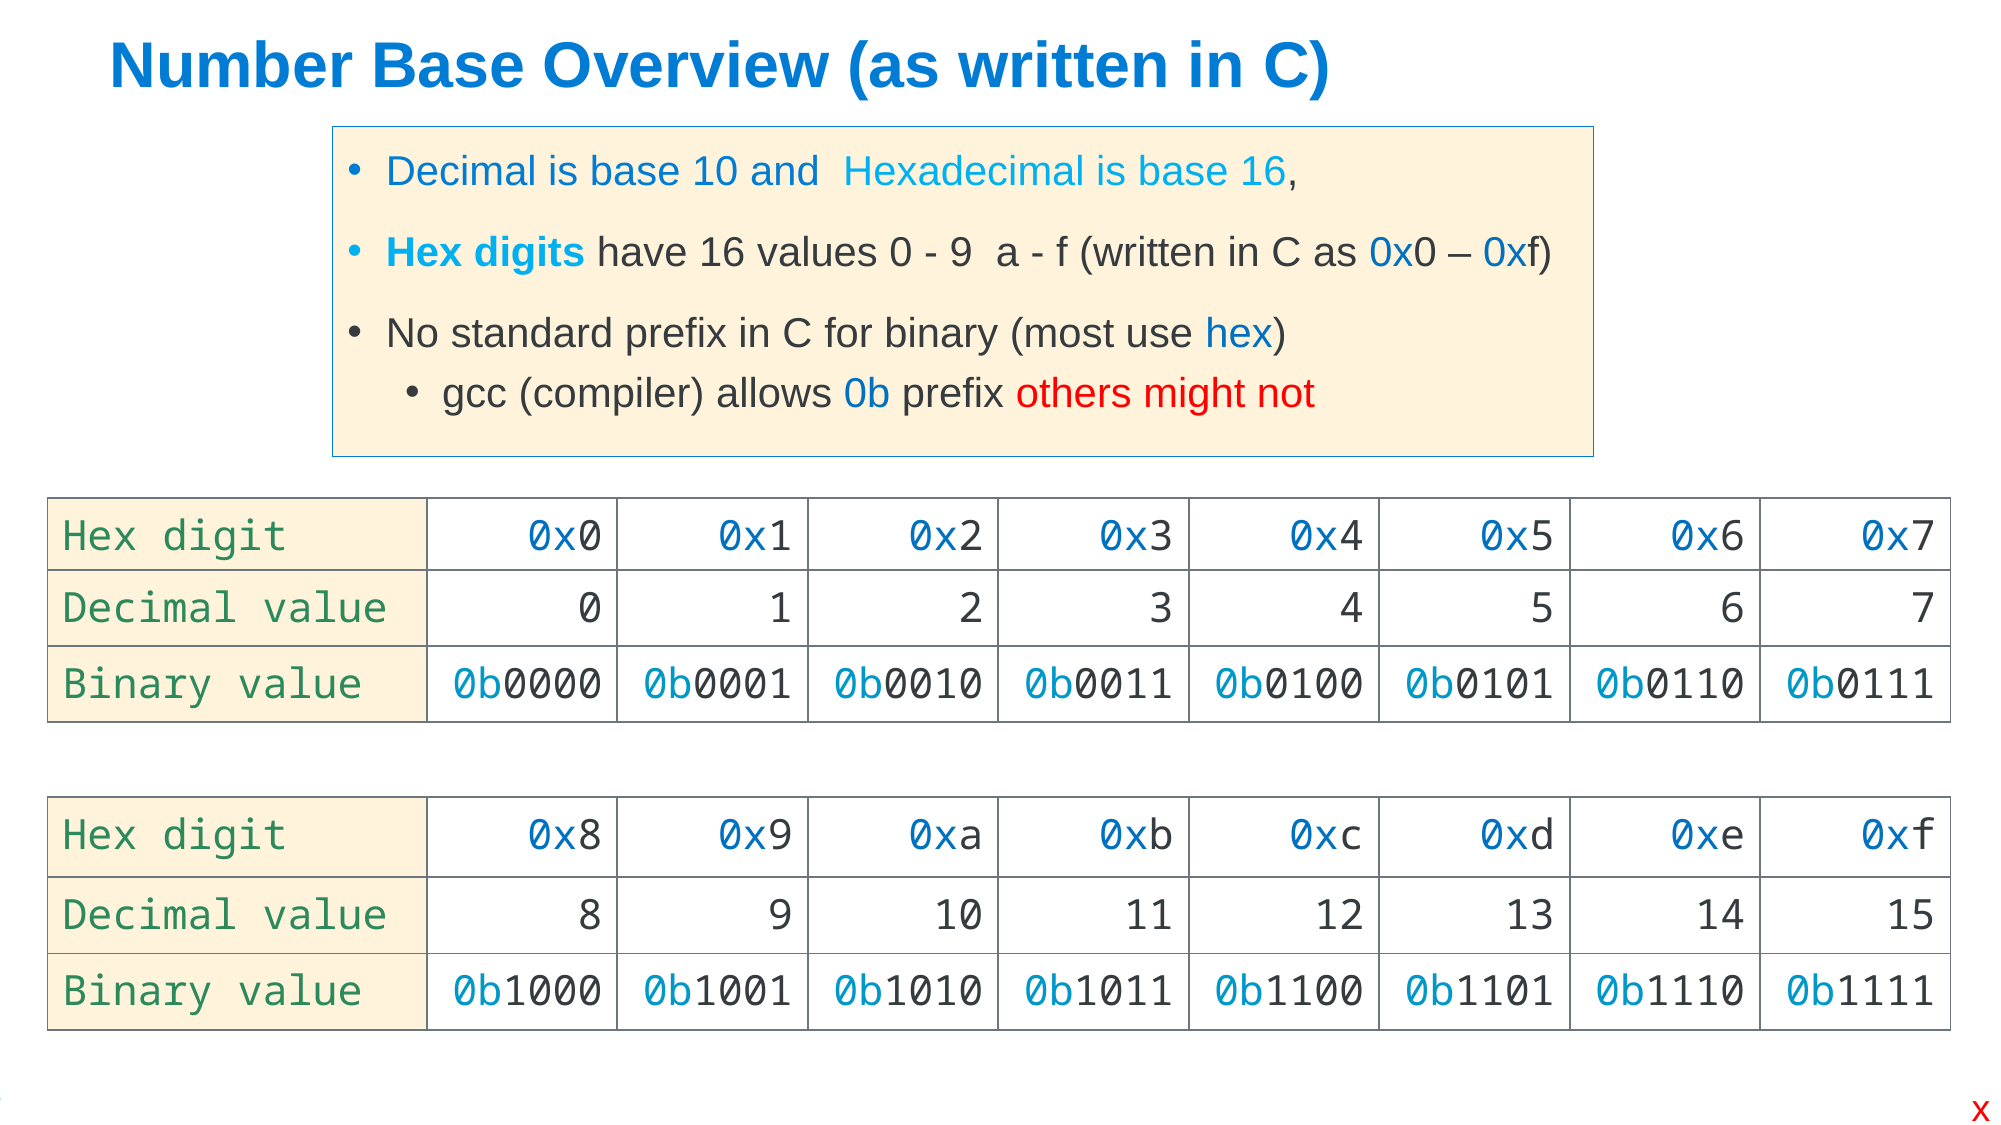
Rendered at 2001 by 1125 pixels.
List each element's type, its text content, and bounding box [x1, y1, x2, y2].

table_cell 10 [809, 878, 997, 953]
table_cell 13 [1380, 878, 1569, 953]
table_cell 0b1001 [618, 954, 807, 1029]
table_cell 0b1010 [809, 954, 997, 1029]
table_cell 0b0110 [1571, 647, 1759, 721]
table_cell Binary value [48, 954, 426, 1029]
table_cell 11 [999, 878, 1188, 953]
list Decimal is base 10 and Hexadecimal is base 16, Hex digits have 16 values 0 - 9 a - f (written in C as 0x0 – 0xf) No standard prefix in C for binary (most use hex) gcc (compiler) allows 0b prefix others might not [332, 126, 1594, 457]
table_cell 4 [1190, 571, 1378, 645]
table_cell 15 [1761, 878, 1950, 953]
title Number Base Overview (as written in C) [94, 22, 1820, 110]
table_cell 12 [1190, 878, 1378, 953]
text_box x [1956, 1076, 2000, 1125]
table_cell 0b0101 [1380, 647, 1569, 721]
table_header 0x1 [618, 499, 807, 569]
table_cell 0b1000 [428, 954, 616, 1029]
table_cell 0b1011 [999, 954, 1188, 1029]
table_header 0x3 [999, 499, 1188, 569]
table_cell 3 [999, 571, 1188, 645]
table_header 0x0 [428, 499, 616, 569]
table_header 0xc [1190, 798, 1378, 876]
table_cell 7 [1761, 571, 1950, 645]
table_header 0xd [1380, 798, 1569, 876]
table_cell 9 [618, 878, 807, 953]
table_header 0xe [1571, 798, 1759, 876]
table_header 0xb [999, 798, 1188, 876]
table_cell 0b1101 [1380, 954, 1569, 1029]
table_cell 1 [618, 571, 807, 645]
table_header 0x4 [1190, 499, 1378, 569]
table_header Hex digit [48, 499, 426, 569]
table_header 0xf [1761, 798, 1950, 876]
table_cell Binary value [48, 647, 426, 721]
table_cell 5 [1380, 571, 1569, 645]
table_cell 0b0100 [1190, 647, 1378, 721]
table_header 0x7 [1761, 499, 1950, 569]
table_header Hex digit [48, 798, 426, 876]
table_cell 2 [809, 571, 997, 645]
table_cell 0b0000 [428, 647, 616, 721]
table_header 0x9 [618, 798, 807, 876]
table_header 0x8 [428, 798, 616, 876]
table_header 0xa [809, 798, 997, 876]
table_cell 0 [428, 571, 616, 645]
table_cell 0b0111 [1761, 647, 1950, 721]
table_cell 0b0001 [618, 647, 807, 721]
table_cell 6 [1571, 571, 1759, 645]
table_cell 0b1110 [1571, 954, 1759, 1029]
table_cell 0b0010 [809, 647, 997, 721]
table_cell Decimal value [48, 878, 426, 953]
table_cell 14 [1571, 878, 1759, 953]
table_header 0x5 [1380, 499, 1569, 569]
table_cell Decimal value [48, 571, 426, 645]
table_cell 8 [428, 878, 616, 953]
table_cell 0b0011 [999, 647, 1188, 721]
table_header 0x6 [1571, 499, 1759, 569]
table_cell 0b1111 [1761, 954, 1950, 1029]
table_cell 0b1100 [1190, 954, 1378, 1029]
table_header 0x2 [809, 499, 997, 569]
